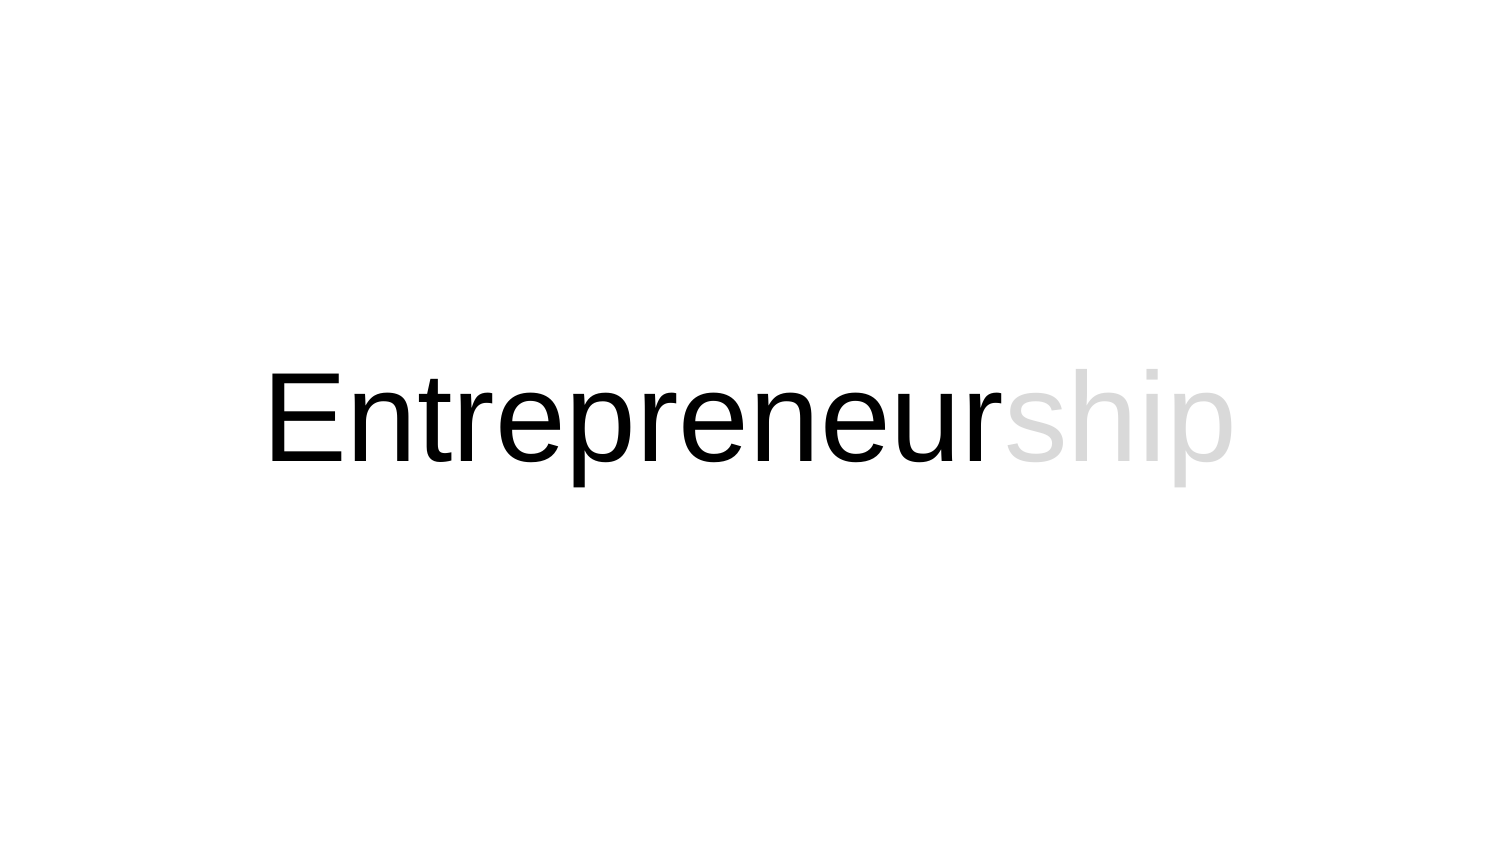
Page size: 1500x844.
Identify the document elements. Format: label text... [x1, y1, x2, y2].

text_box Entrepreneurship [198, 319, 1302, 525]
